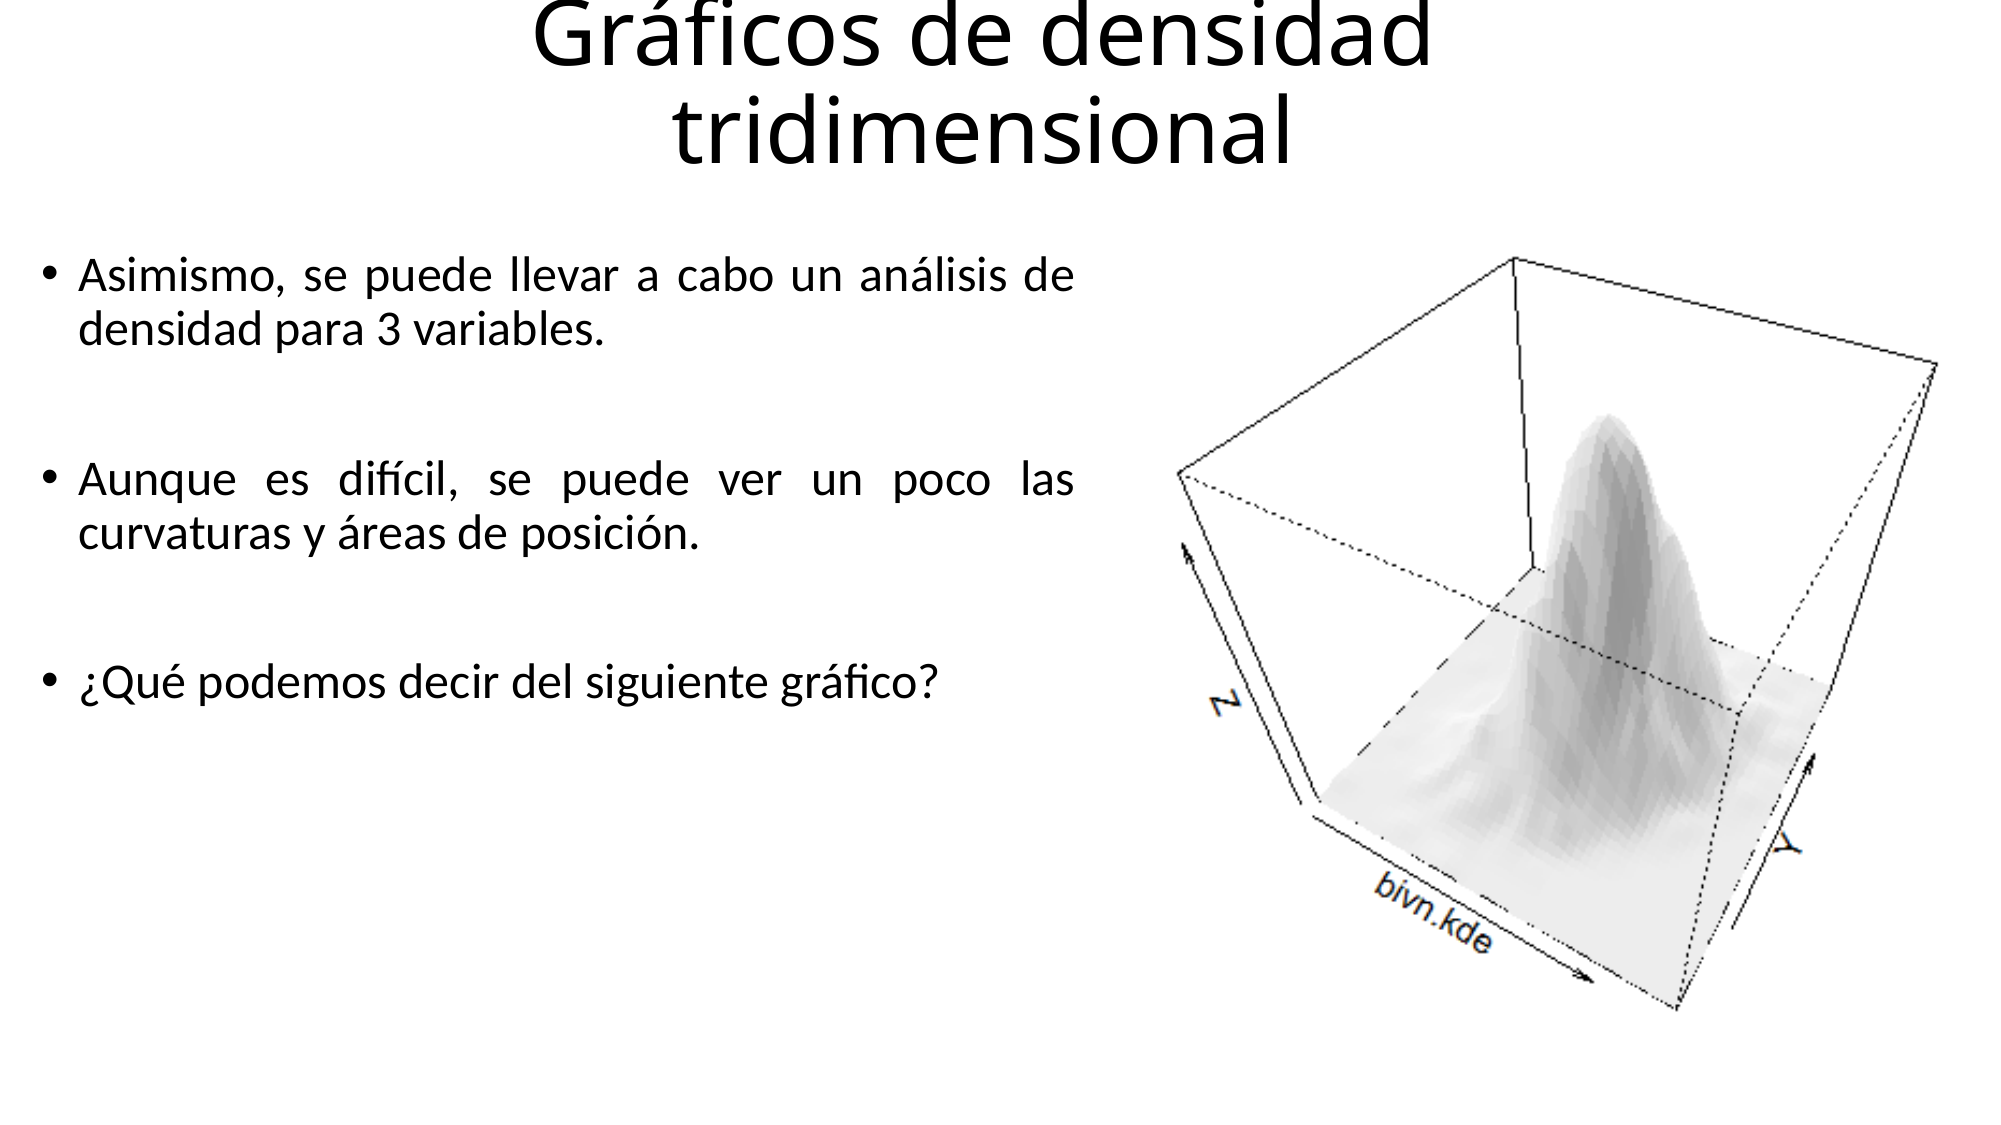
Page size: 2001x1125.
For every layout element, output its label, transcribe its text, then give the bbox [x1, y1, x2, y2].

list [1160, 232, 1959, 1045]
text_box Asimismo, se puede llevar a cabo un análisis de densidad para 3 variables. Aunque es difícil, se puede ver un poco las curvaturas y áreas de posición. ¿Qué podemos decir del siguiente gráfico? [26, 240, 1091, 1032]
title Gráficos de densidad tridimensional [210, 14, 1758, 156]
